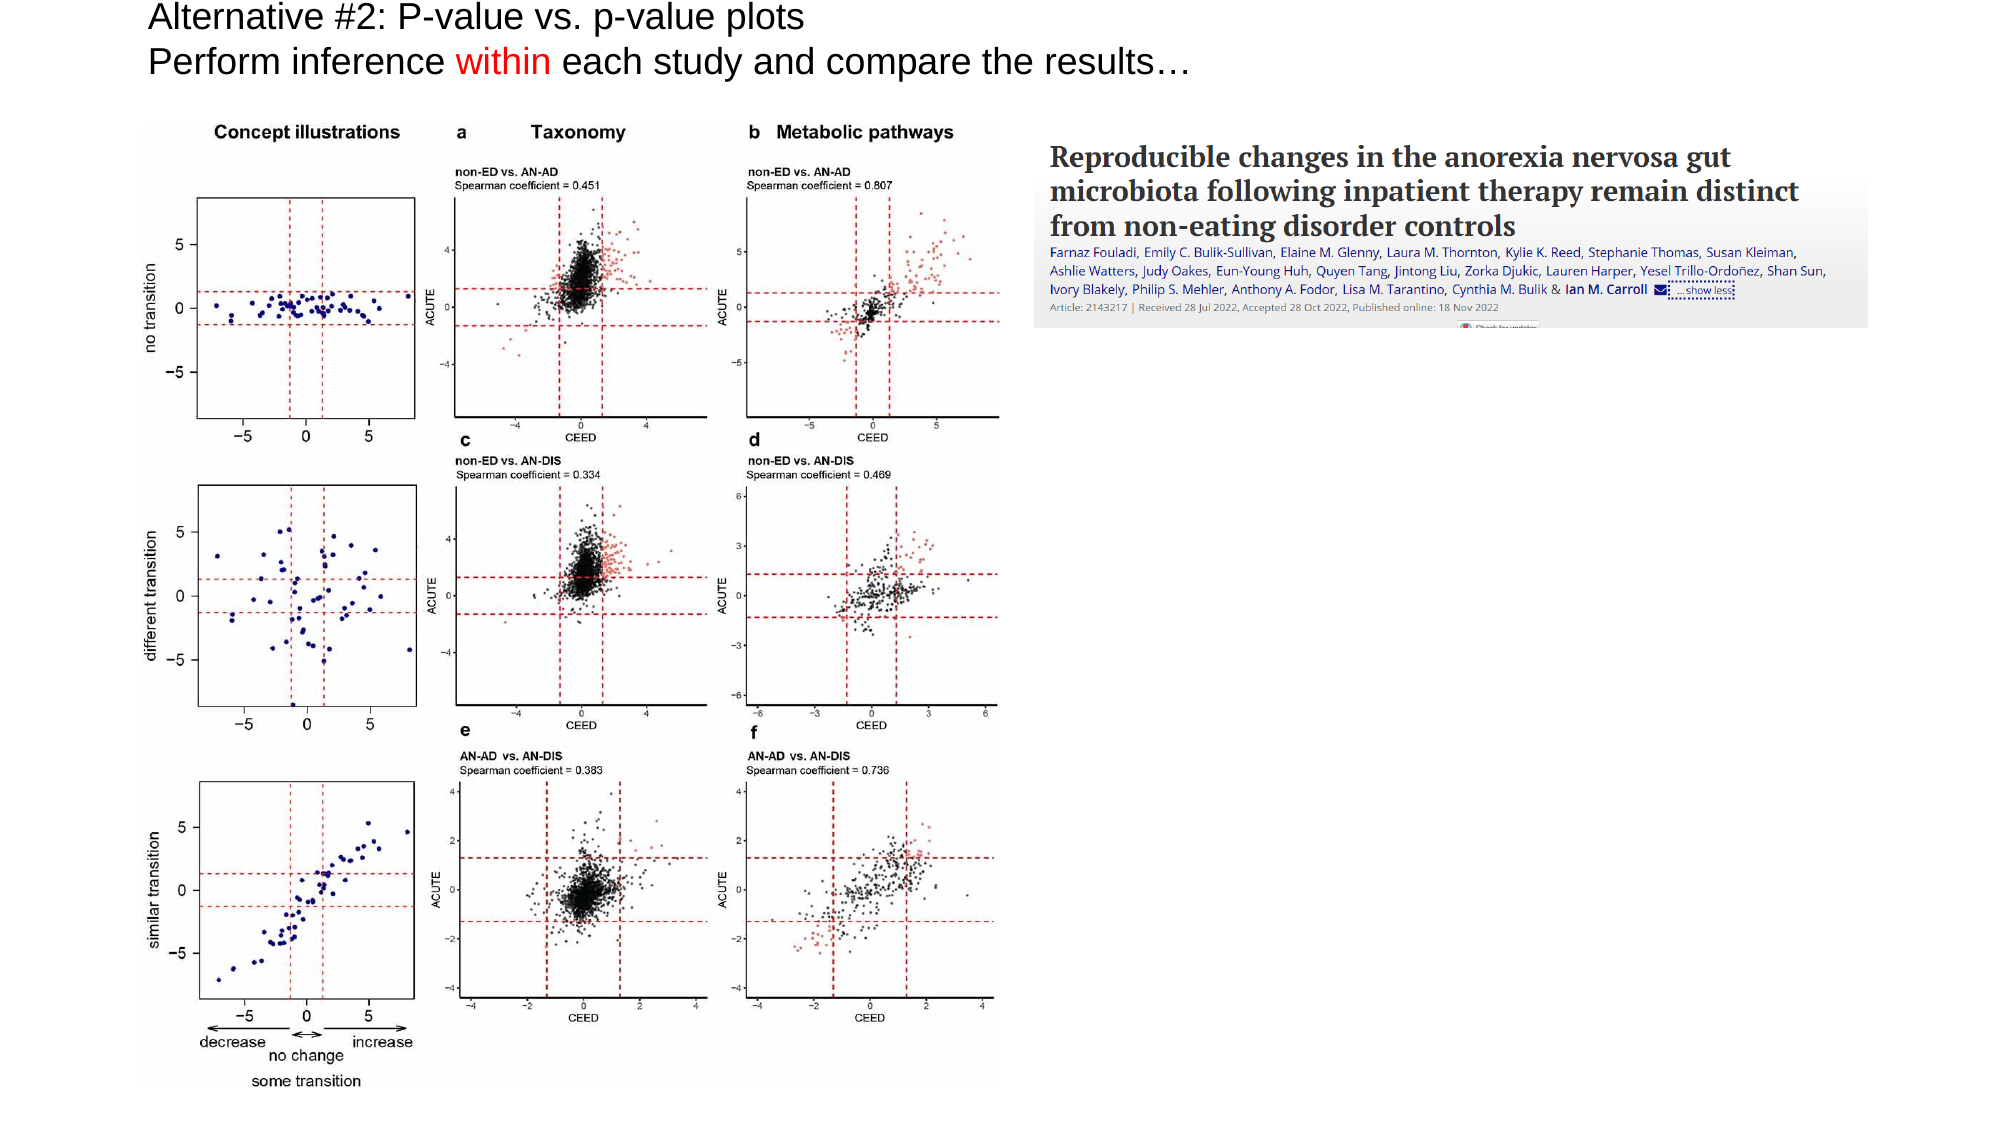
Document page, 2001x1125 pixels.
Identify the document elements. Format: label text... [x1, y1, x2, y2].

picture [1033, 139, 1869, 328]
text_box Alternative #2: P-value vs. p-value plots Perform inference within each study and compare the results… [133, 0, 1689, 90]
picture [142, 122, 1001, 1088]
